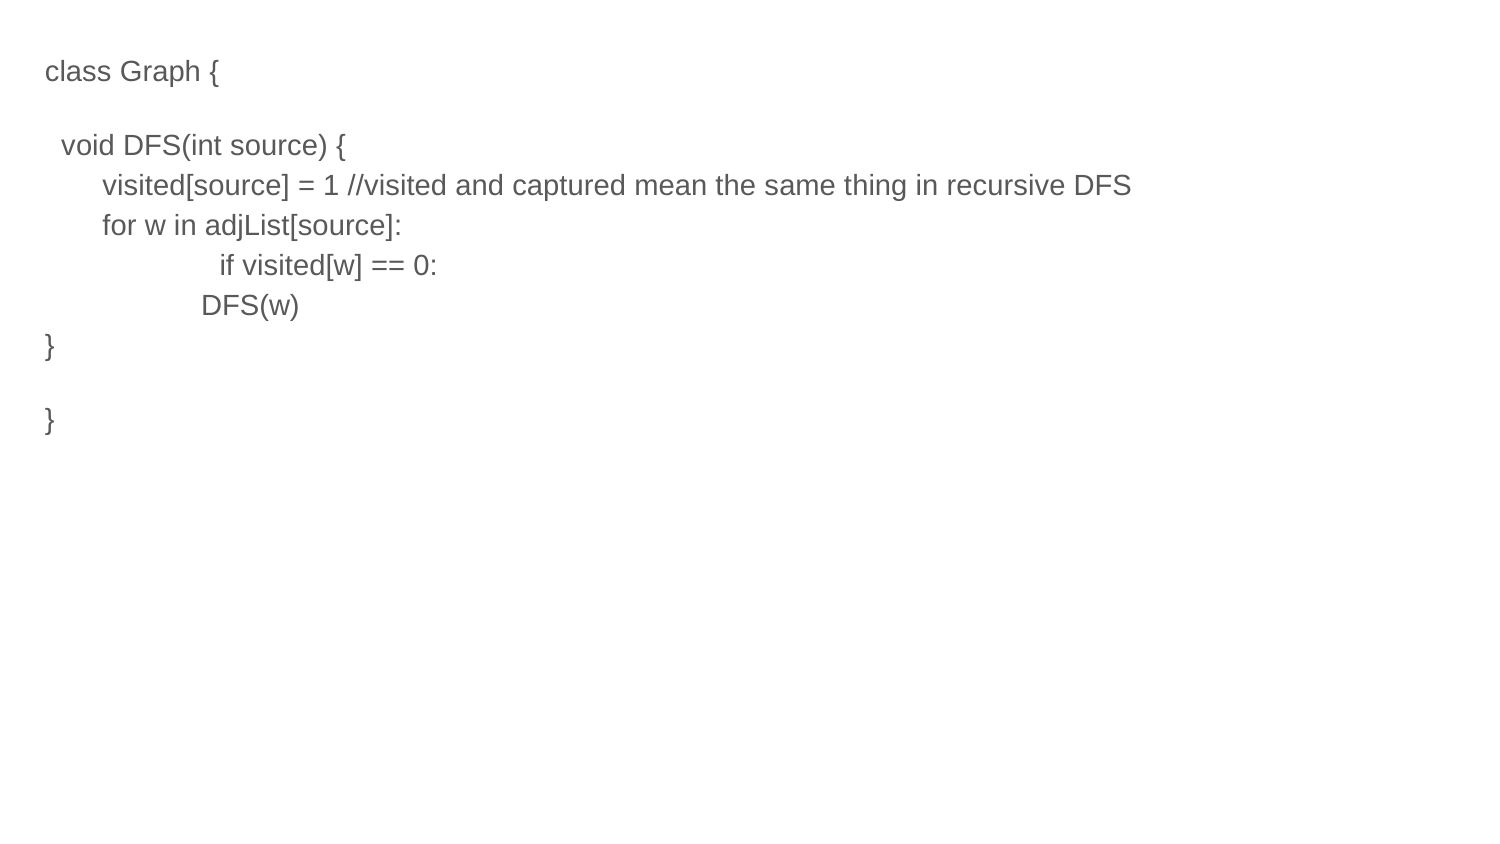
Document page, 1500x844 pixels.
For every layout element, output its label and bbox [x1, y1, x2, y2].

list [29, 32, 1428, 679]
